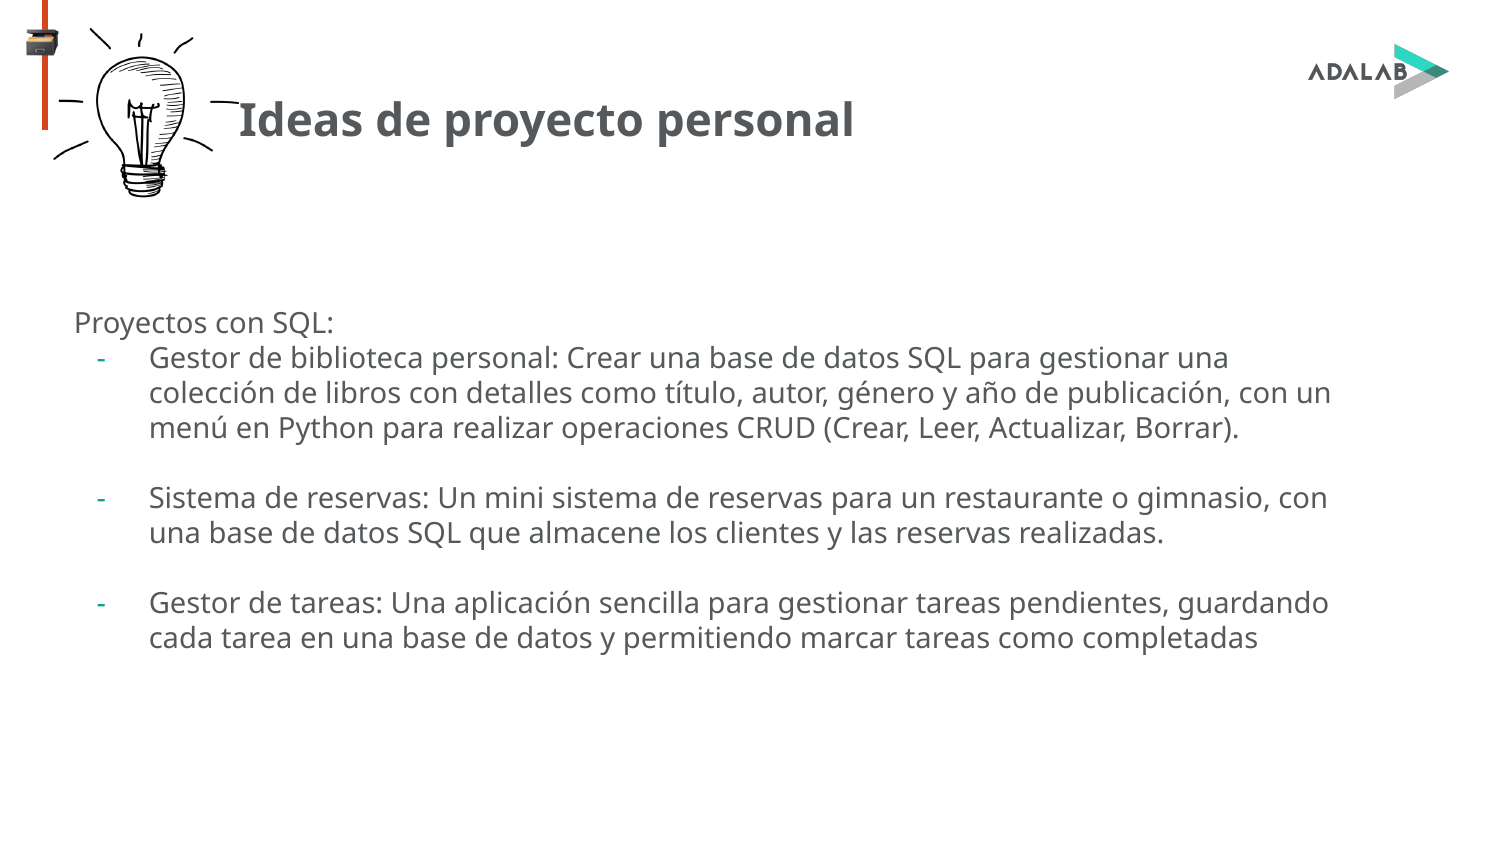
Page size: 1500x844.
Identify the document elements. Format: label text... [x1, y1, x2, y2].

title Ideas de proyecto personal [258, 90, 1144, 136]
list Proyectos con SQL: Gestor de biblioteca personal: Crear una base de datos SQL para gestionar una colección de libros con detalles como título, autor, género y año de publicación, con un menú en Python para realizar operaciones CRUD (Crear, Leer, Actualizar, Borrar). Sistema de reservas: Un mini sistema de reservas para un restaurante o gimnasio, con una base de datos SQL que almacene los clientes y las reservas realizadas. Gestor de tareas: Una aplicación sencilla para gestionar tareas pendientes, guardando cada tarea en una base de datos y permitiendo marcar tareas como completadas [58, 219, 1380, 812]
picture [1308, 44, 1449, 99]
picture [24, 5, 254, 221]
